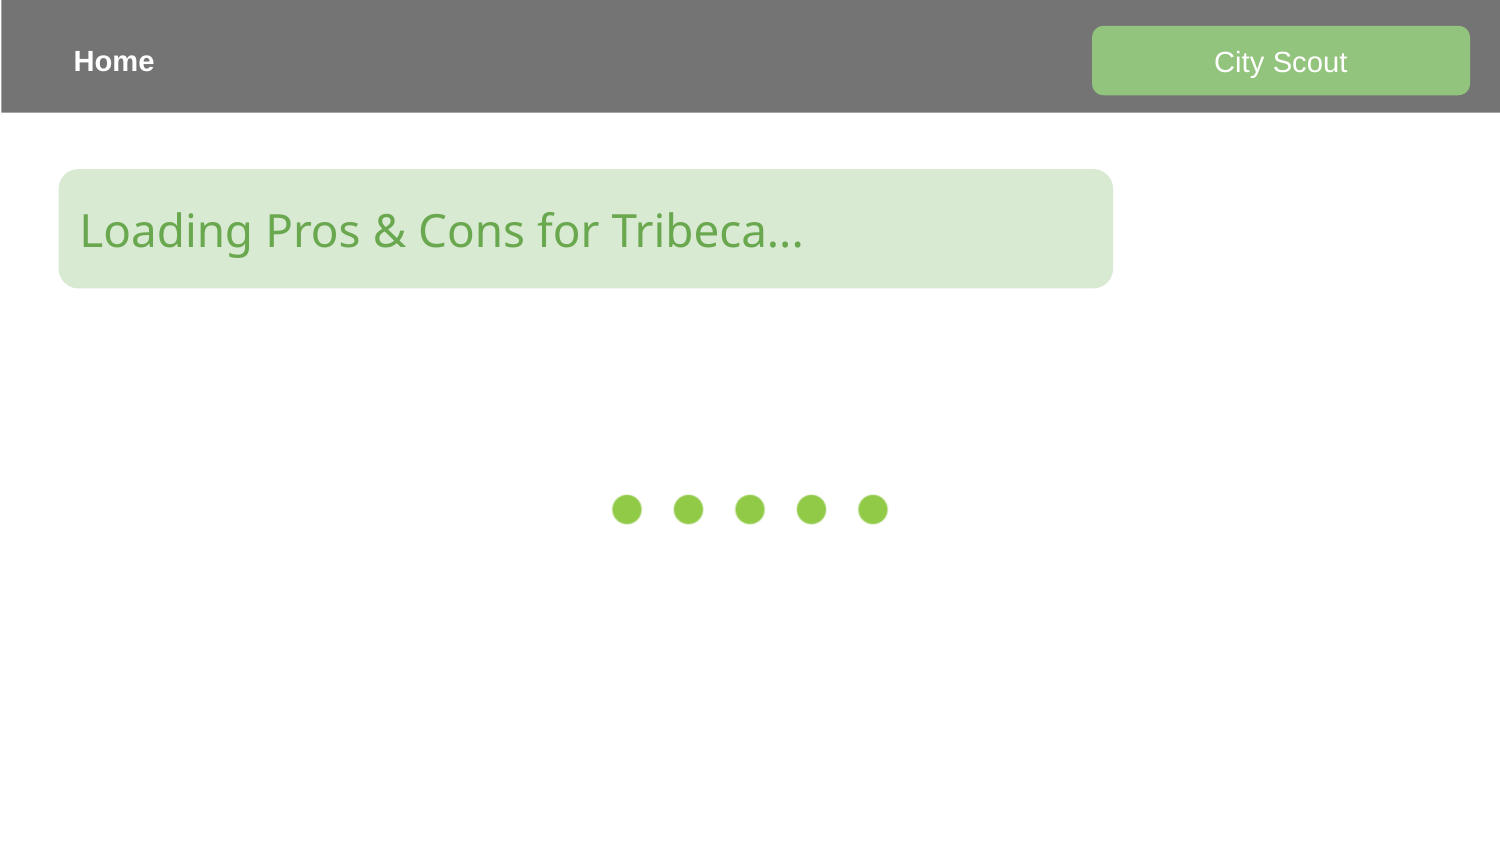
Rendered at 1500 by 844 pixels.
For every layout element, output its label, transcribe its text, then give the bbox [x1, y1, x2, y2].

picture [340, 202, 1160, 818]
text_box [1, 0, 1500, 113]
text_box Loading Pros & Cons for Tribeca... [58, 169, 1114, 289]
text_box Home [58, 27, 179, 93]
text_box City Scout [1092, 25, 1471, 96]
